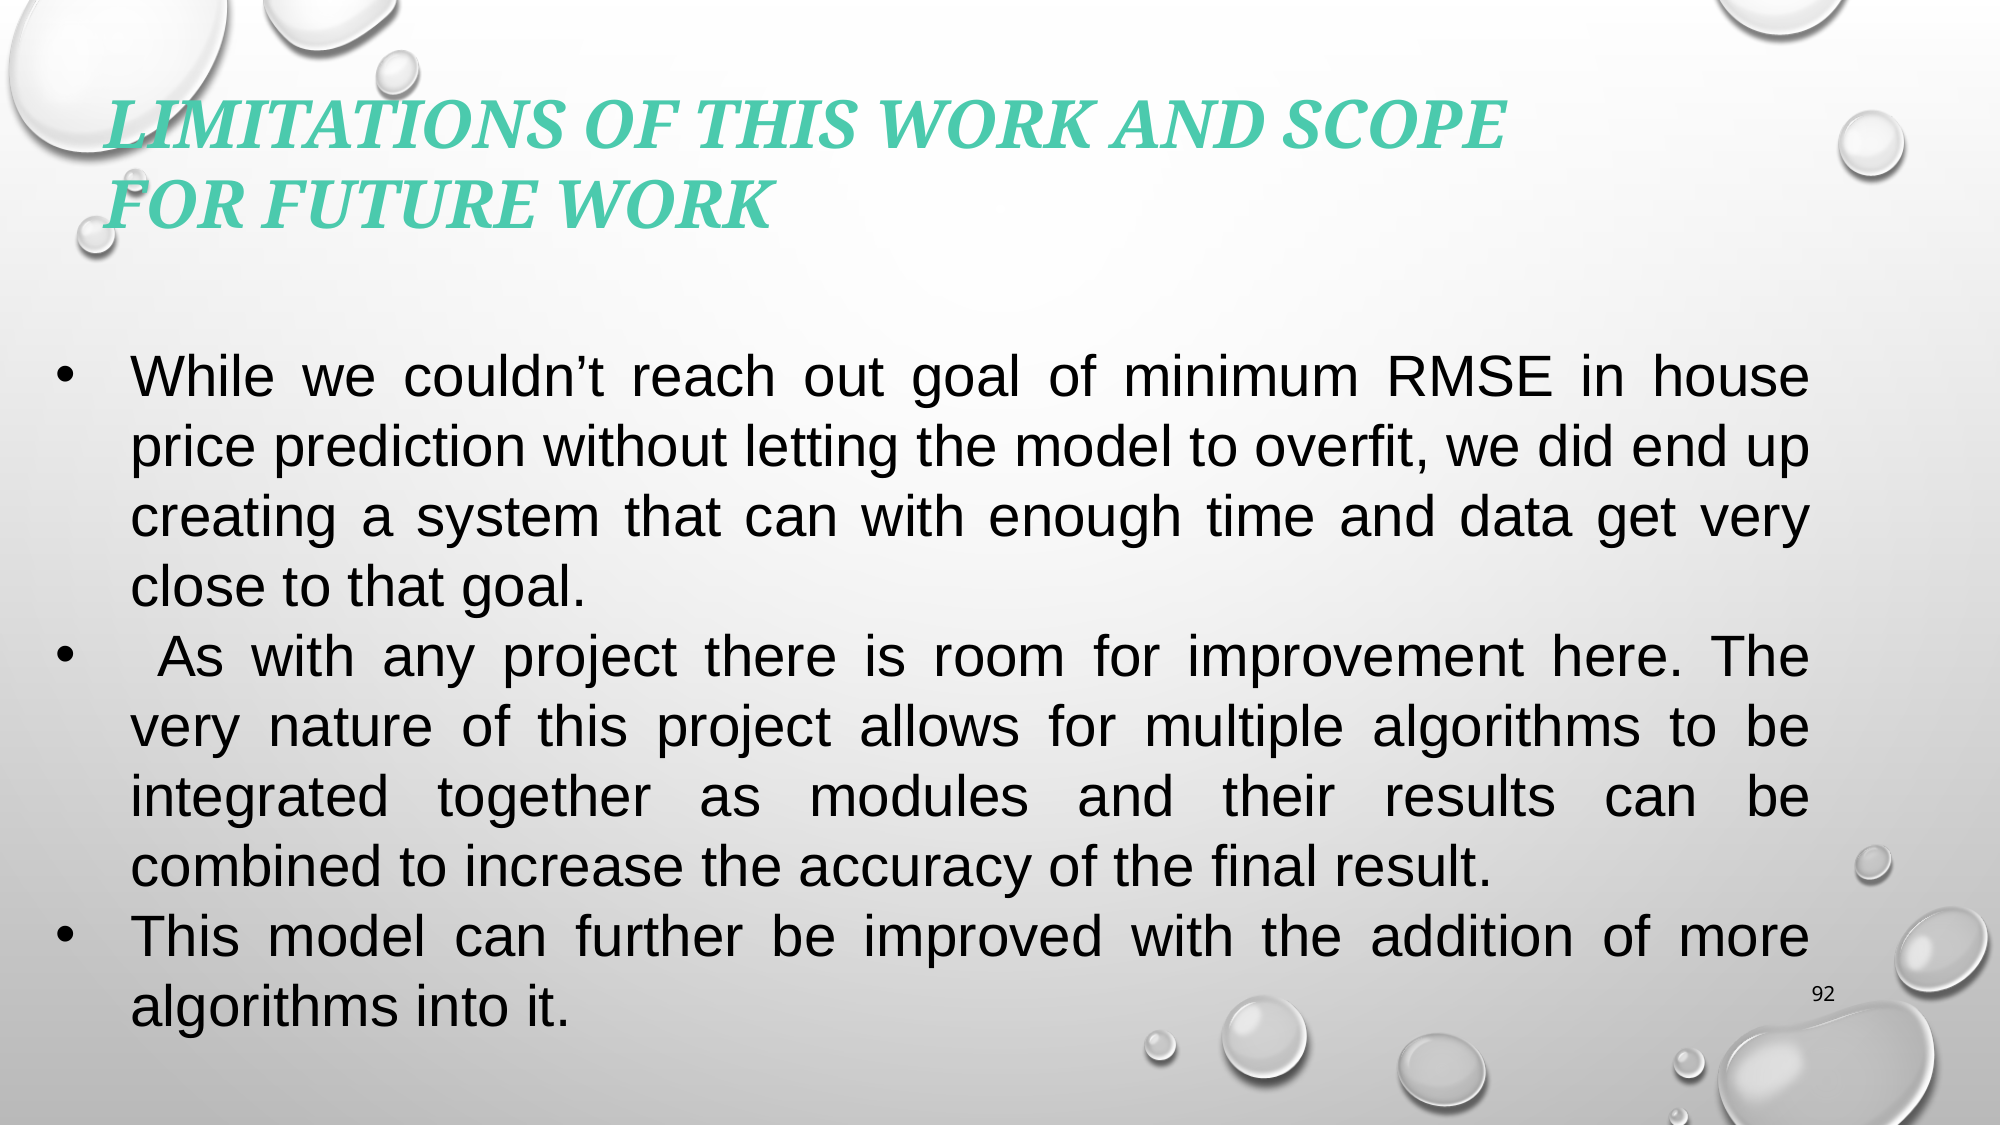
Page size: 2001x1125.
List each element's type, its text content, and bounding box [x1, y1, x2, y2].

text_box While we couldn’t reach out goal of minimum RMSE in house price prediction without letting the model to overfit, we did end up creating a system that can with enough time and data get very close to that goal. As with any project there is room for improvement here. The very nature of this project allows for multiple algorithms to be integrated together as modules and their results can be combined to increase the accuracy of the final result. This model can further be improved with the addition of more algorithms into it. [40, 331, 1828, 1046]
text_box LIMITATIONS OF THIS WORK AND SCOPE FOR FUTURE WORK [89, 74, 1673, 250]
slide_number 92 [1724, 965, 1851, 1025]
picture [0, 0, 2000, 1125]
